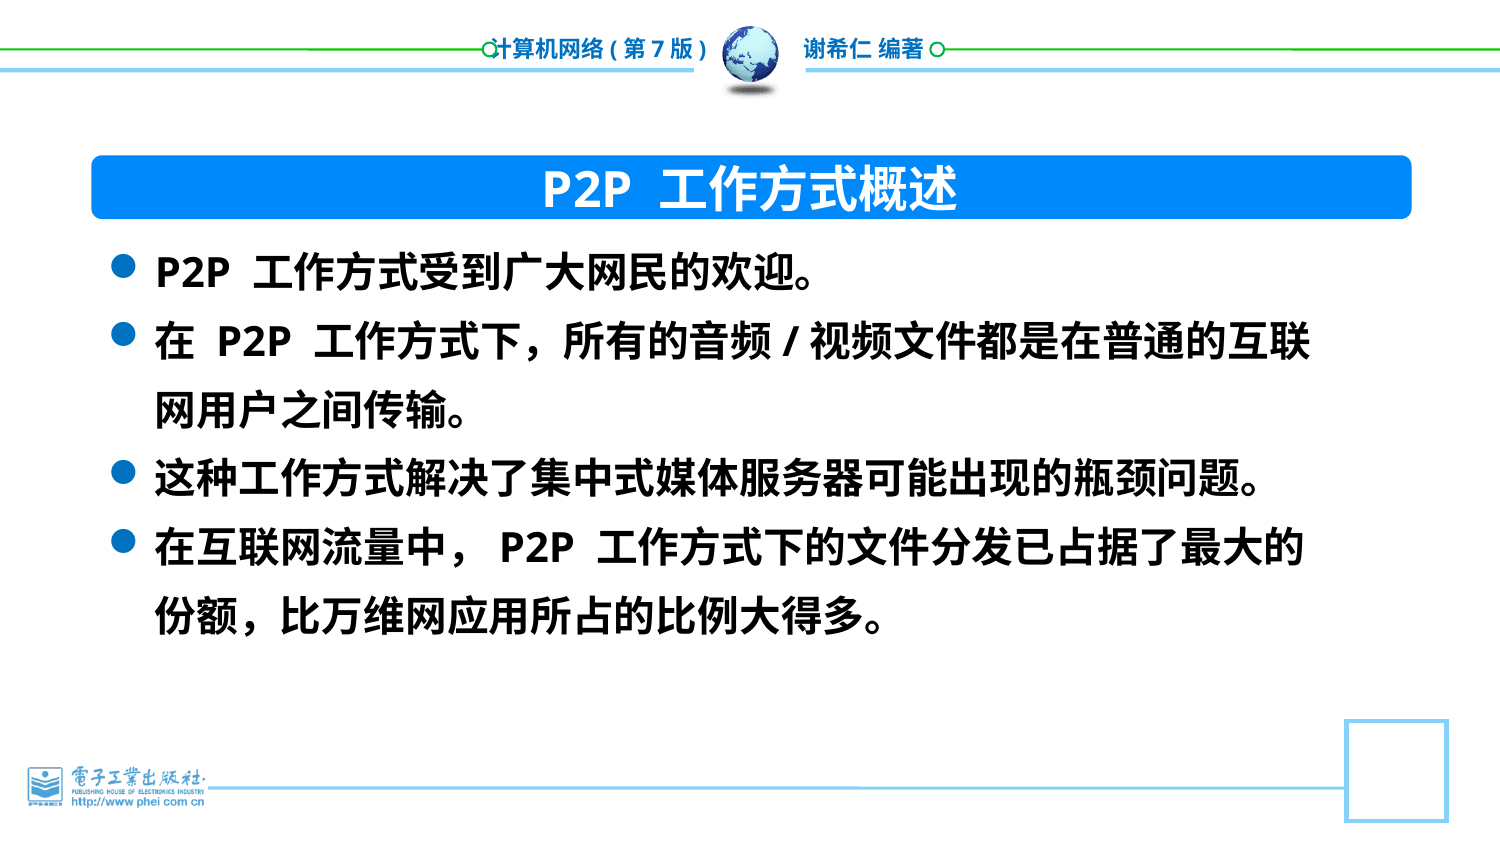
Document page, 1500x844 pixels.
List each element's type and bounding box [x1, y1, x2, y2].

picture [720, 24, 780, 100]
text_box [91, 149, 1412, 648]
picture [23, 764, 208, 809]
